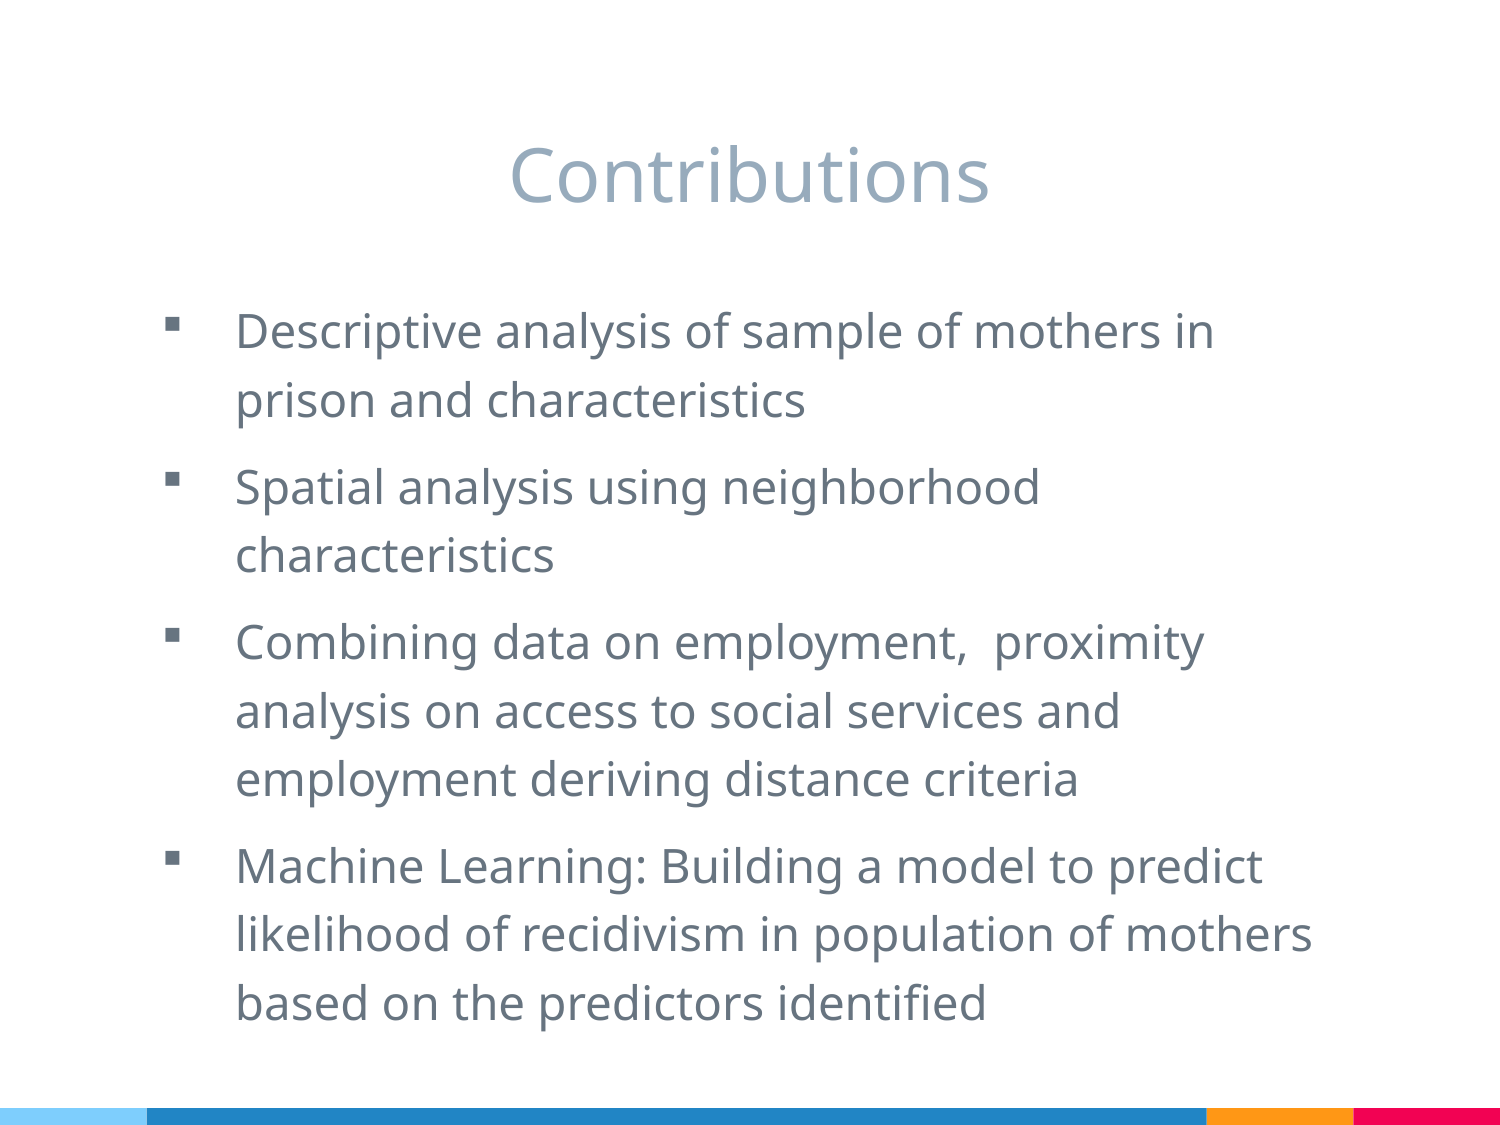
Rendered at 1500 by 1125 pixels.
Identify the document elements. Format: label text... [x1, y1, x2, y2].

title Contributions [146, 45, 1354, 233]
list Descriptive analysis of sample of mothers in prison and characteristics Spatial analysis using neighborhood characteristics Combining data on employment, proximity analysis on access to social services and employment deriving distance criteria Machine Learning: Building a model to predict likelihood of recidivism in population of mothers based on the predictors identified [146, 275, 1354, 1052]
